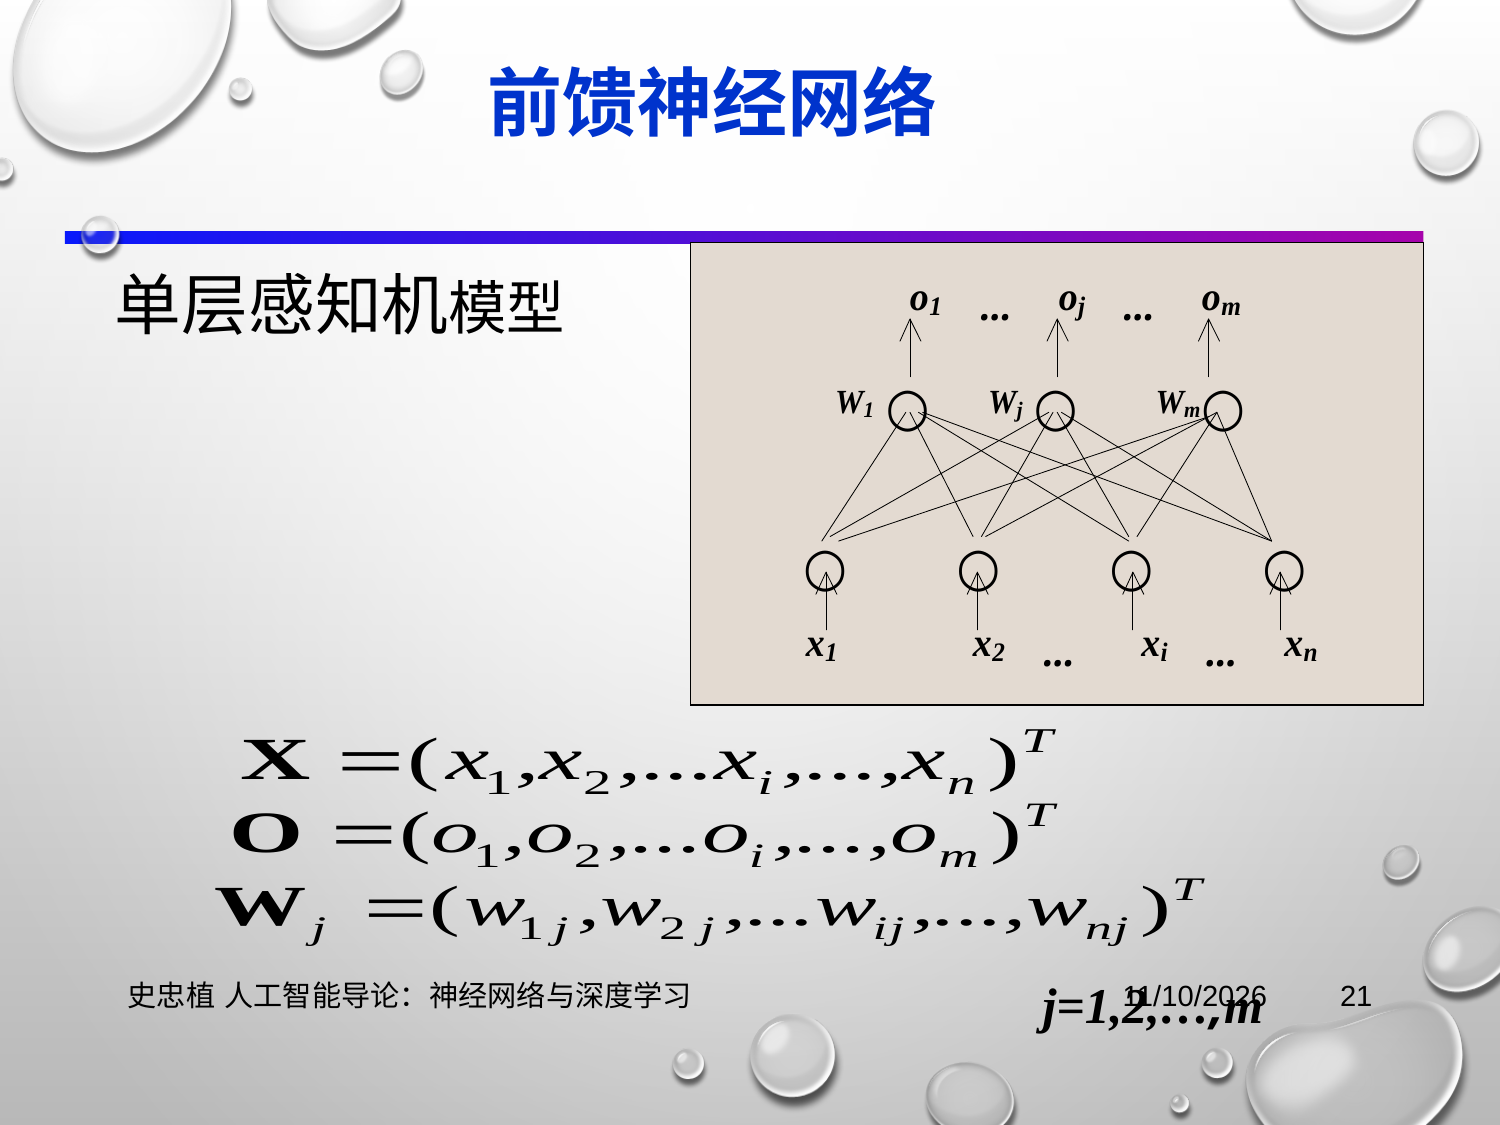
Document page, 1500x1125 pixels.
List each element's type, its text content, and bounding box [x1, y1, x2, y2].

picture [0, 0, 1500, 1125]
footer 史忠植 人工智能导论：神经网络与深度学习 [112, 965, 197, 1025]
text_box 单层感知机模型 [100, 255, 685, 351]
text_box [198, 714, 1306, 1019]
slide_number 21 [1306, 965, 1388, 1025]
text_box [691, 243, 1424, 705]
title 前馈神经网络 [93, 0, 1332, 213]
